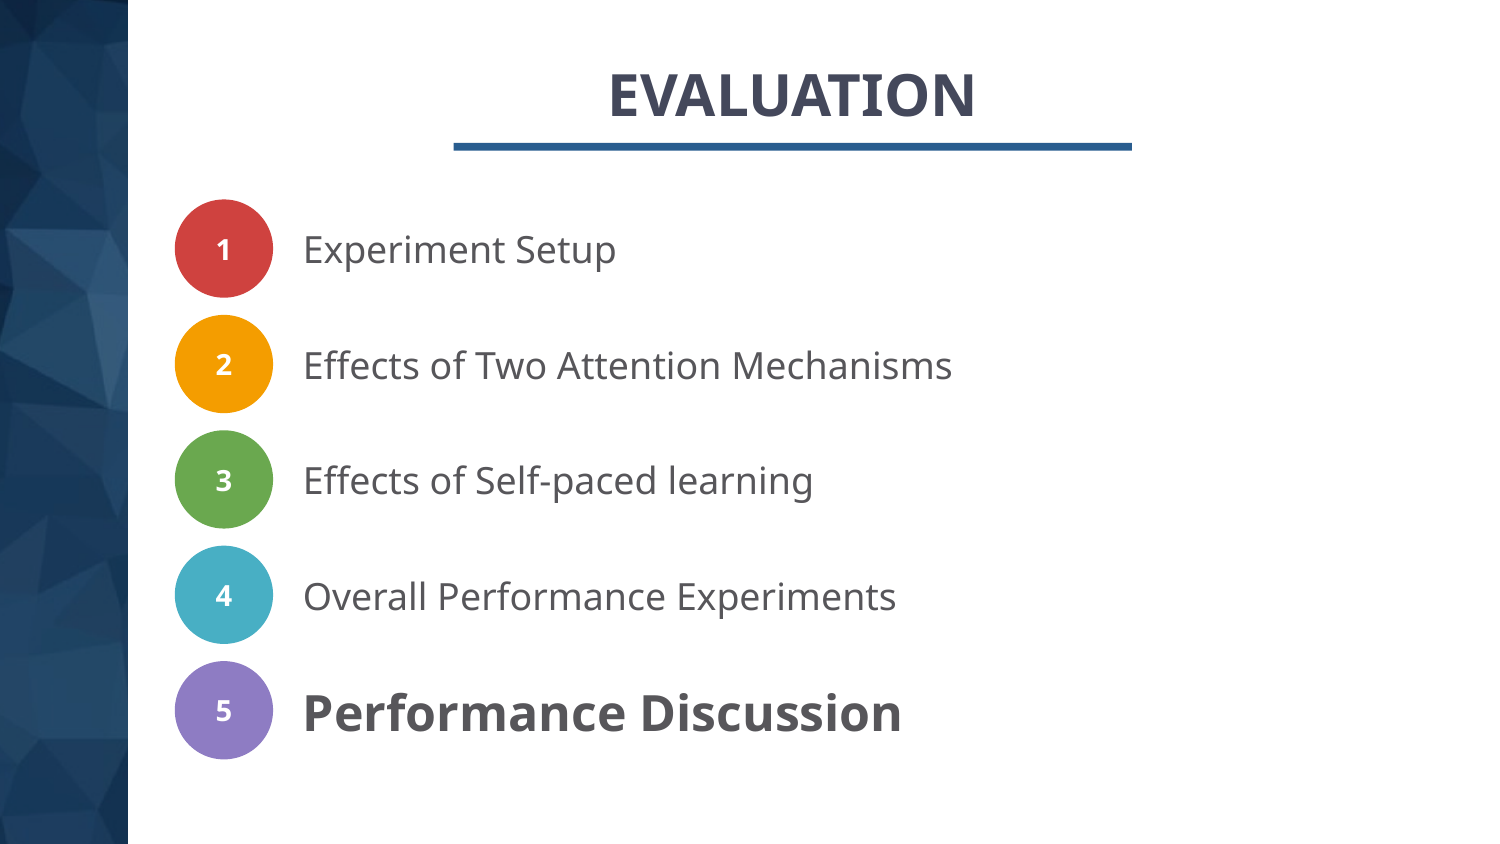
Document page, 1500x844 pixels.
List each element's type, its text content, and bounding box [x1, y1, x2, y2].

text_box Effects of Self-paced learning [317, 446, 1098, 513]
picture [0, 0, 312, 844]
text_box EVALUATION [174, 42, 1411, 137]
text_box Performance Discussion [317, 678, 1098, 744]
text_box [453, 142, 1132, 151]
text_box Experiment Setup [317, 215, 1098, 282]
text_box Overall Performance Experiments [317, 562, 1098, 629]
text_box Effects of Two Attention Mechanisms [317, 331, 1098, 397]
